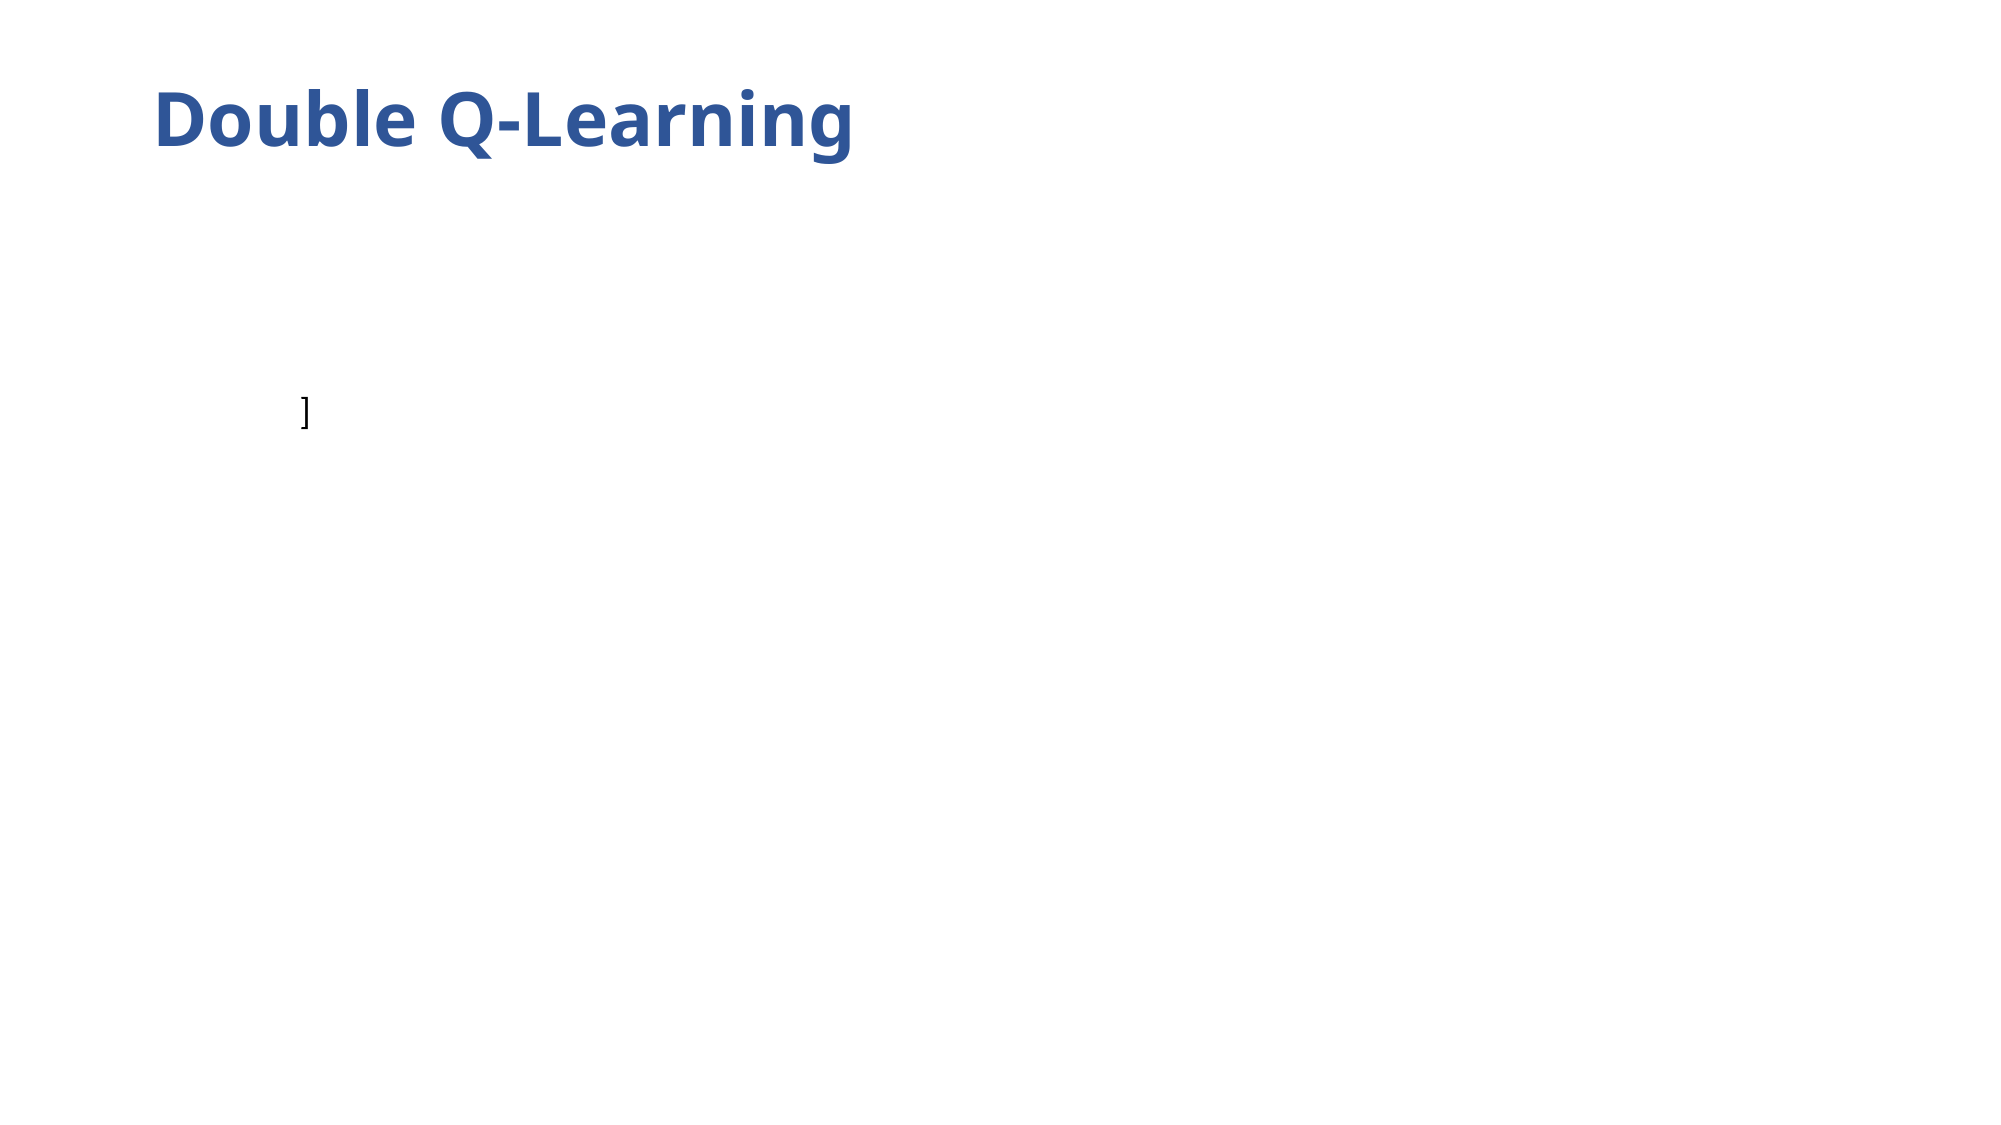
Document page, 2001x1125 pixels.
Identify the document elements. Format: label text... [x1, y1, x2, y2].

text_box Double Q-Learning [137, 51, 1863, 194]
